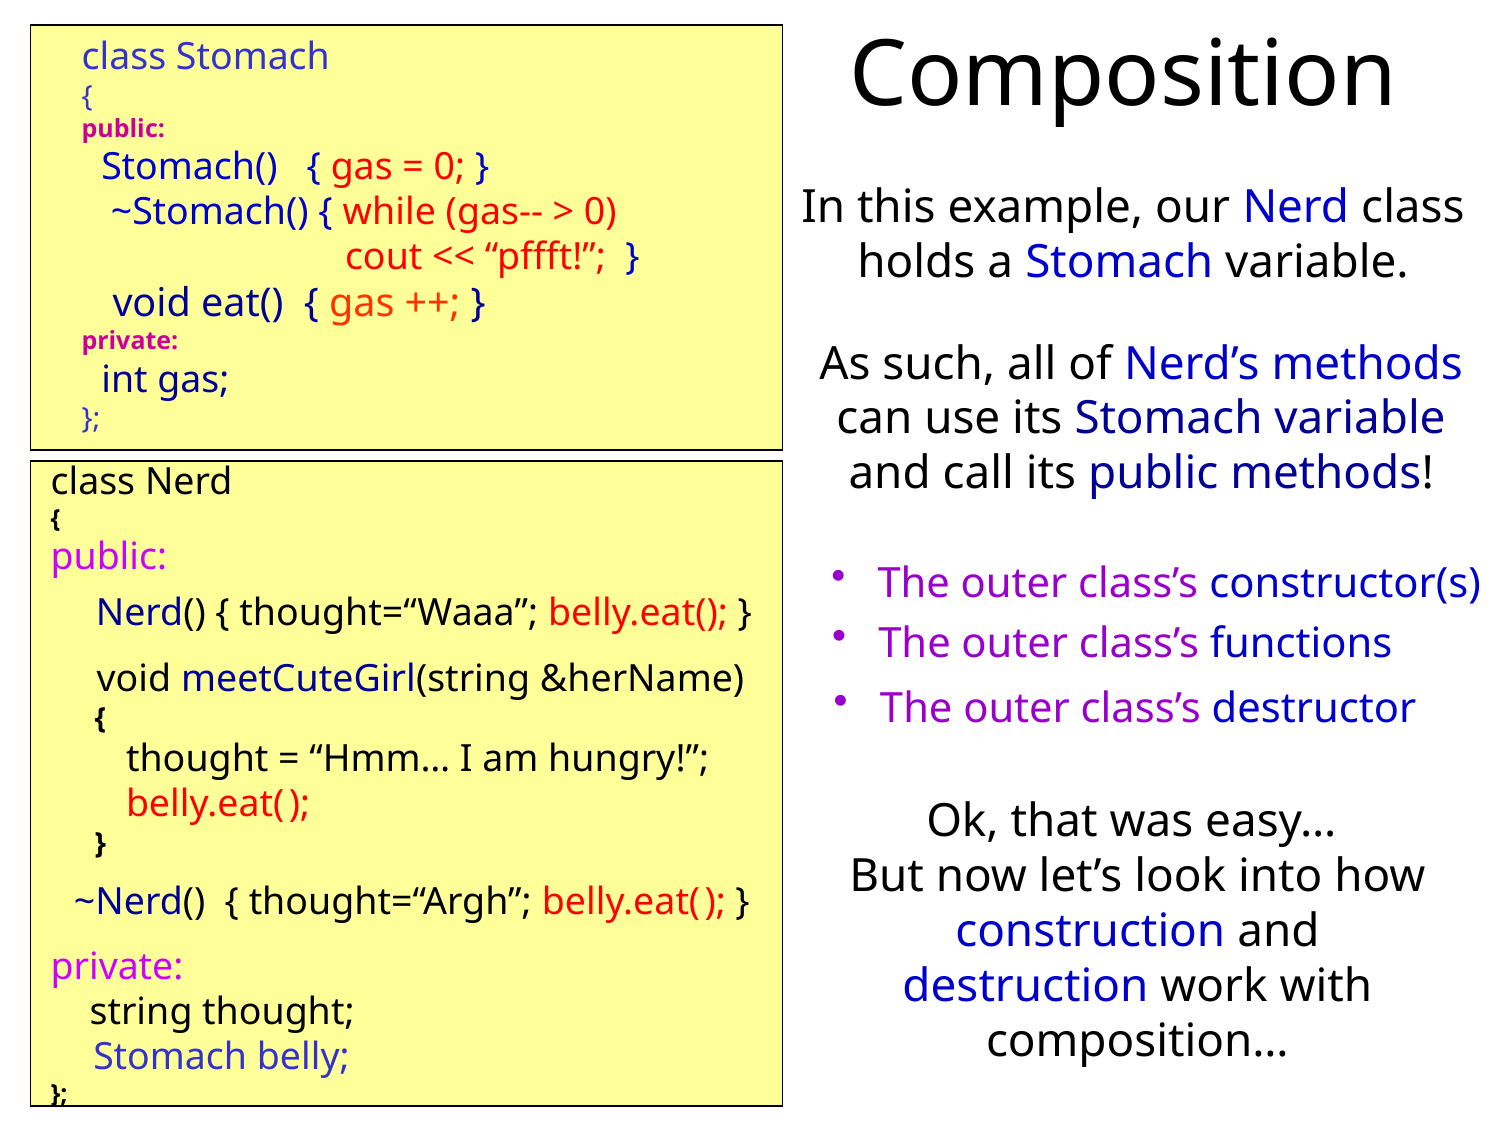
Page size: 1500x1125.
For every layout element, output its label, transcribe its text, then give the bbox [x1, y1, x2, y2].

text_box [370, 640, 783, 646]
text_box ~Nerd() { thought=“Argh”; belly.eat( ); } [49, 869, 924, 929]
text_box As such, all of Nerd’s methods can use its Stomach variable and call its public methods! [797, 325, 1485, 506]
text_box Nerd() { thought=“Waaa”; belly.eat(); } [71, 580, 997, 640]
text_box The outer class’s constructor(s) [816, 548, 1500, 608]
text_box [30, 24, 66, 450]
text_box The outer class’s destructor [1129, 673, 1480, 739]
title Composition [425, 0, 1500, 163]
text_box [370, 460, 783, 580]
text_box [370, 929, 783, 1107]
text_box void meetCuteGirl(string &herName) { thought = “Hmm… I am hungry!”; belly.eat( ); } [72, 646, 1129, 867]
text_box The outer class’s functions [817, 608, 1500, 674]
text_box In this example, our Nerd class holds a Stomach variable. [782, 169, 1484, 294]
text_box [30, 460, 35, 1107]
text_box [655, 24, 783, 450]
text_box class Stomach { public: Stomach() { gas = 0; } ~Stomach() { while (gas-- > 0) cout << “pffft!”; } void eat() { gas ++; } private: int gas; }; [66, 24, 655, 477]
text_box class Nerd { public: private: string thought; }; [35, 449, 370, 1115]
text_box Ok, that was easy… But now let’s look into how construction and destruction work with composition… [812, 783, 1463, 1073]
text_box Stomach belly; [78, 1024, 366, 1085]
